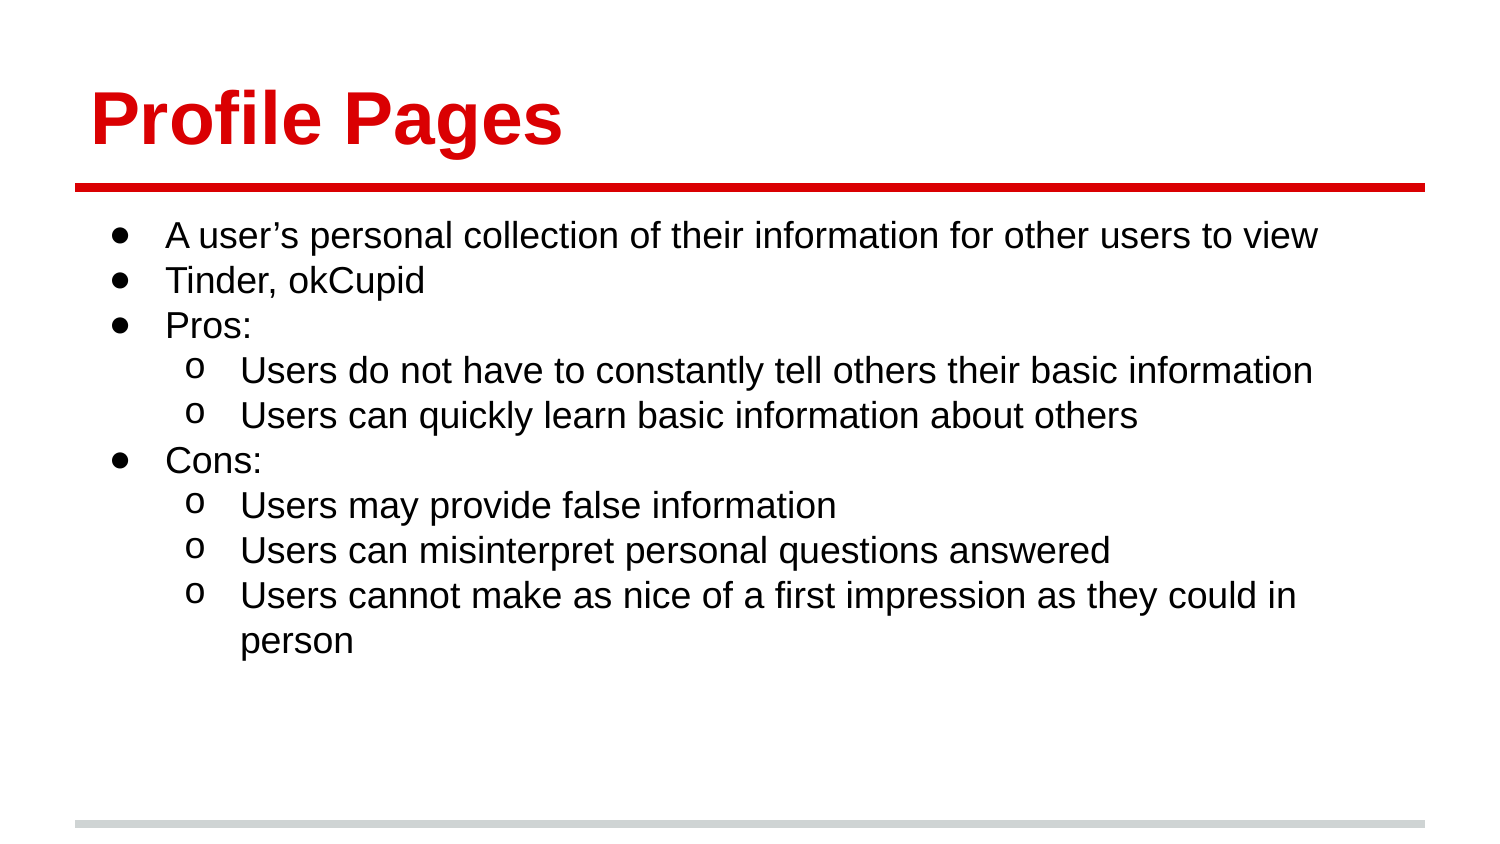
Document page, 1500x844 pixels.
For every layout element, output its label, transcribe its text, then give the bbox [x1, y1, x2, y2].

list A user’s personal collection of their information for other users to view Tinder, okCupid Pros: Users do not have to constantly tell others their basic information Users can quickly learn basic information about others Cons: Users may provide false information Users can misinterpret personal questions answered Users cannot make as nice of a first impression as they could in person [75, 195, 1425, 701]
title Profile Pages [75, 3, 1425, 175]
